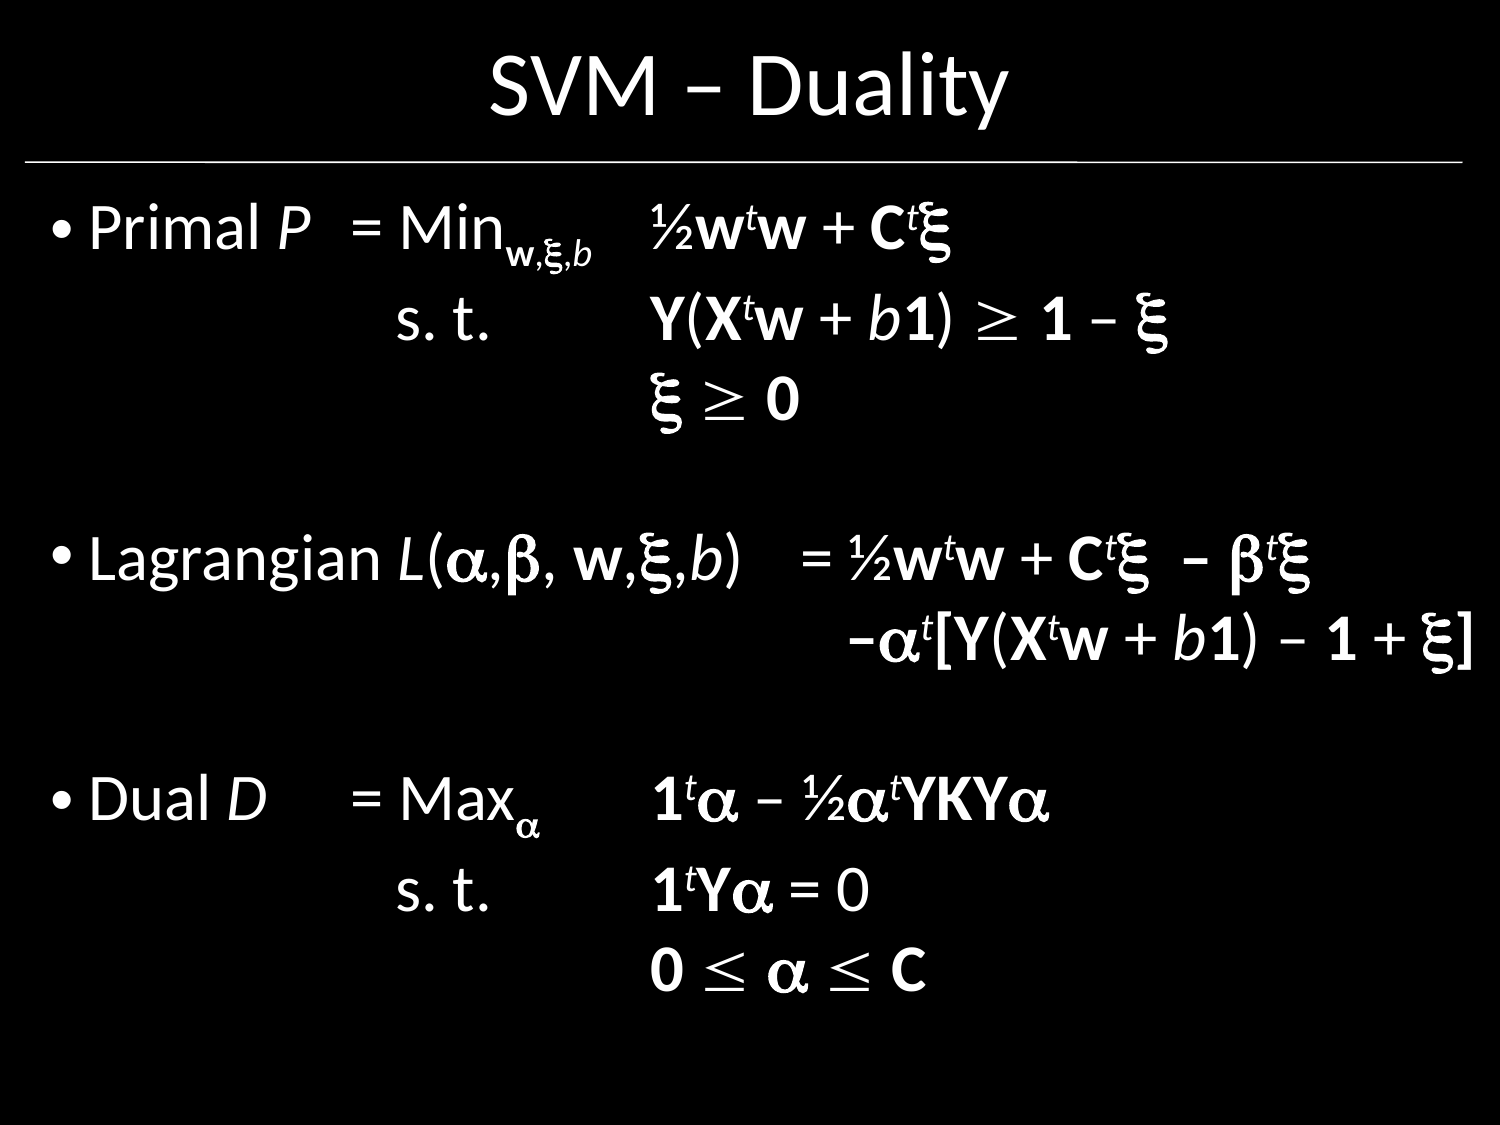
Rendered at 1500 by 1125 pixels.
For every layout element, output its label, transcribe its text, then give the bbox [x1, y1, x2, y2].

title SVM – Duality [0, 14, 1500, 144]
text_box Primal P = Minw,,b ½wtw + Ct s. t. Y(Xtw + b1)  1 –    0 Lagrangian L(,, w,,b) = ½wtw + Ct – t –t[Y(Xtw + b1) – 1 + ] Dual D = Max 1t – ½tYKY s. t. 1tY = 0 0    C [35, 175, 1500, 1090]
